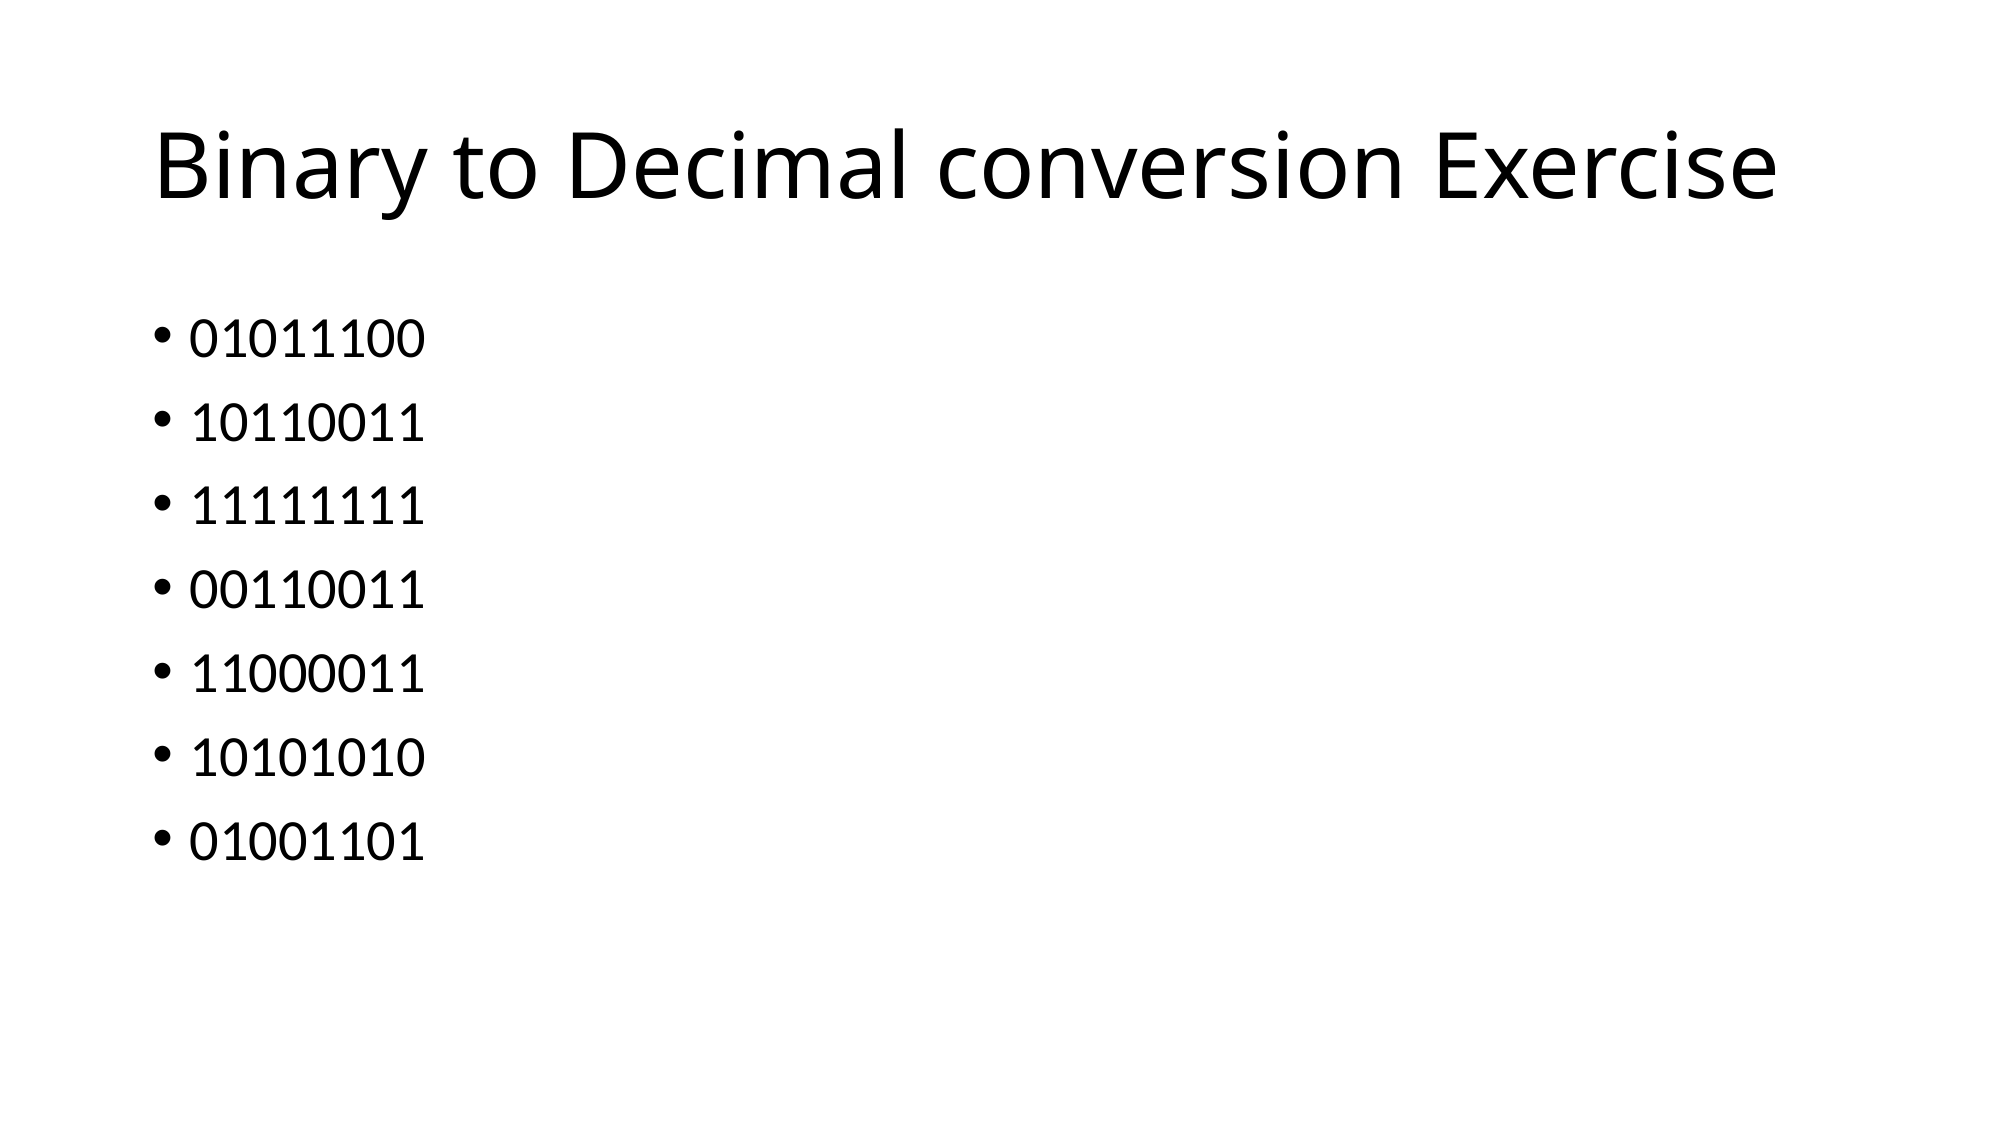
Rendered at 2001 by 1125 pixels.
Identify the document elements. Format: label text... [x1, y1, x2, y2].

list 01011100 10110011 11111111 00110011 11000011 10101010 01001101 [137, 299, 1863, 1014]
title Binary to Decimal conversion Exercise [137, 59, 1863, 278]
